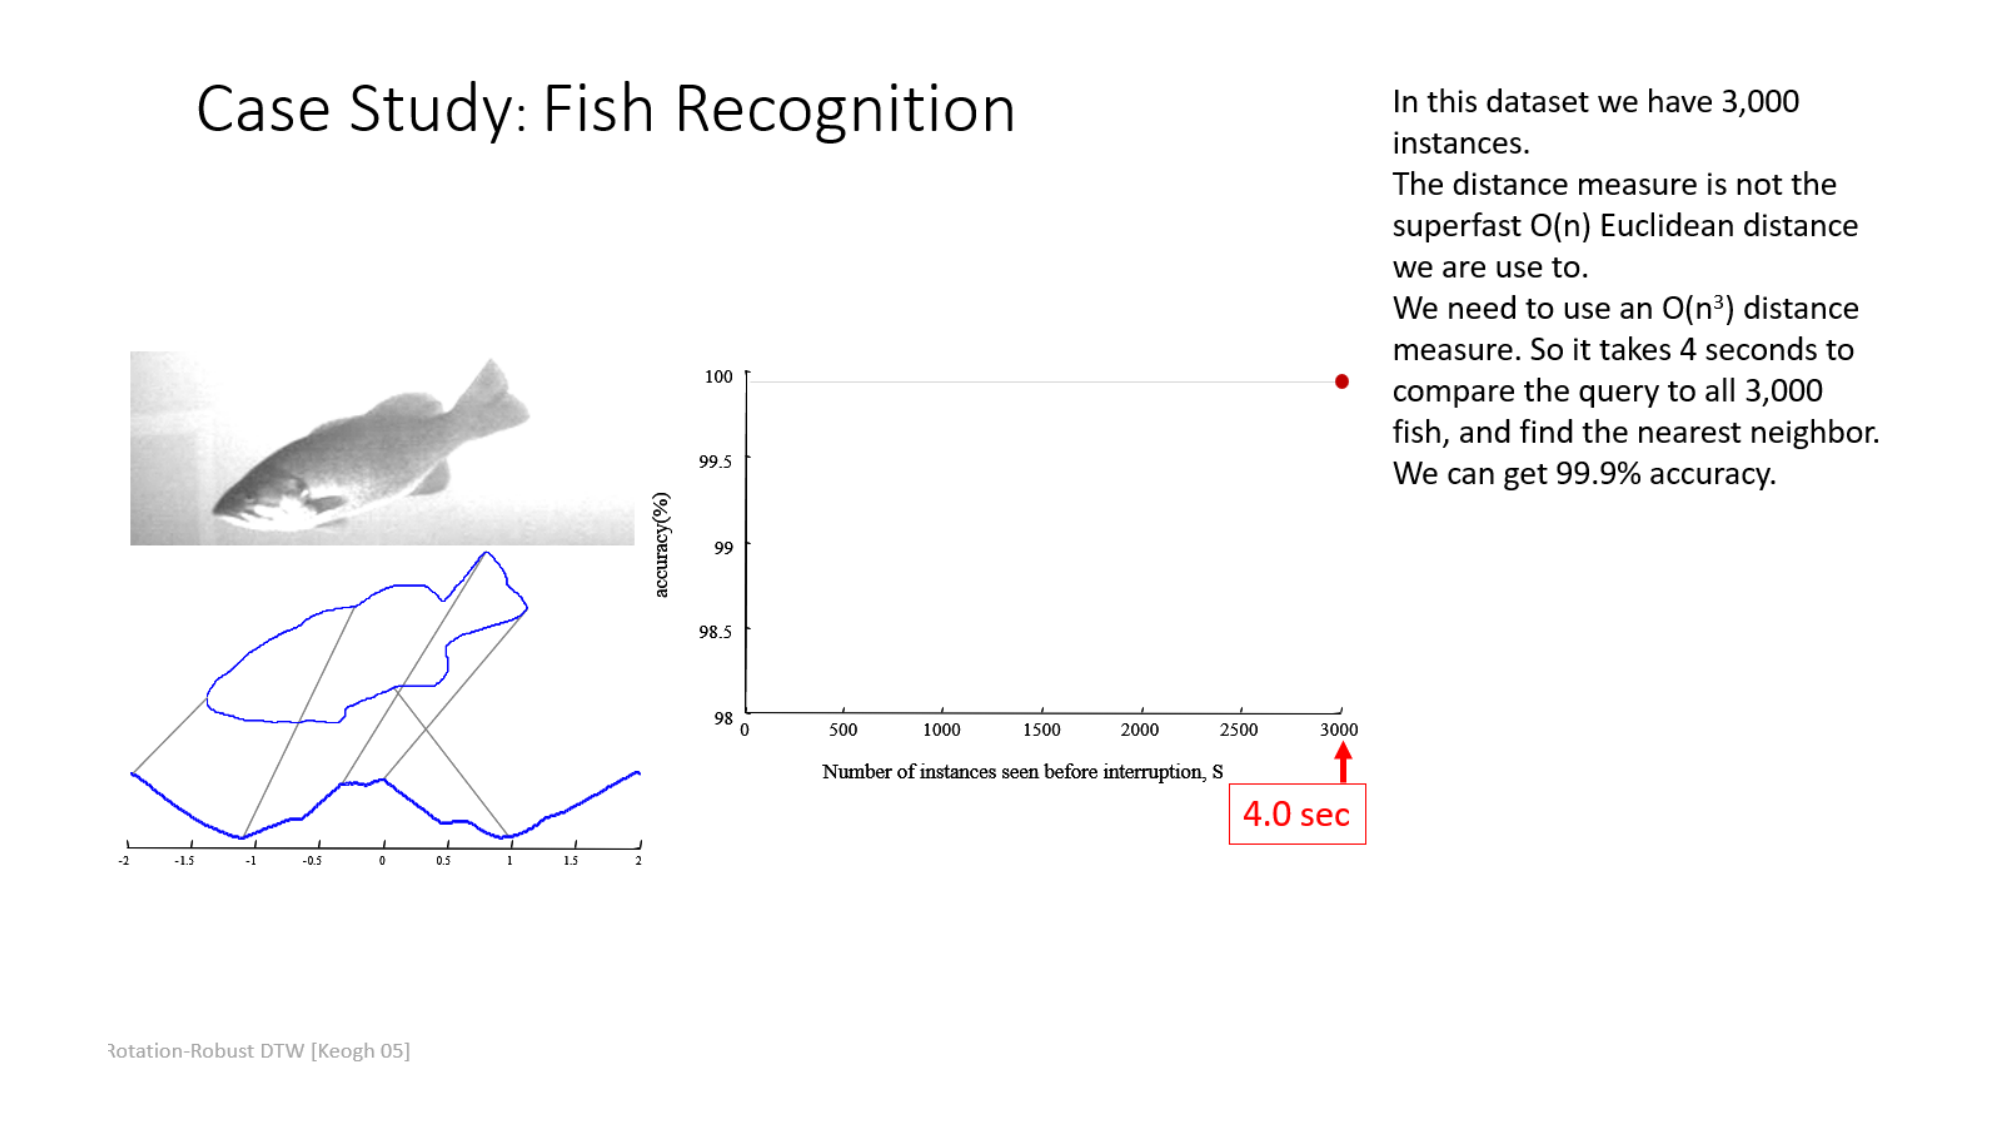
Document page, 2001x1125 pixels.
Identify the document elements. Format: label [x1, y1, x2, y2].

picture [108, 61, 1892, 1064]
